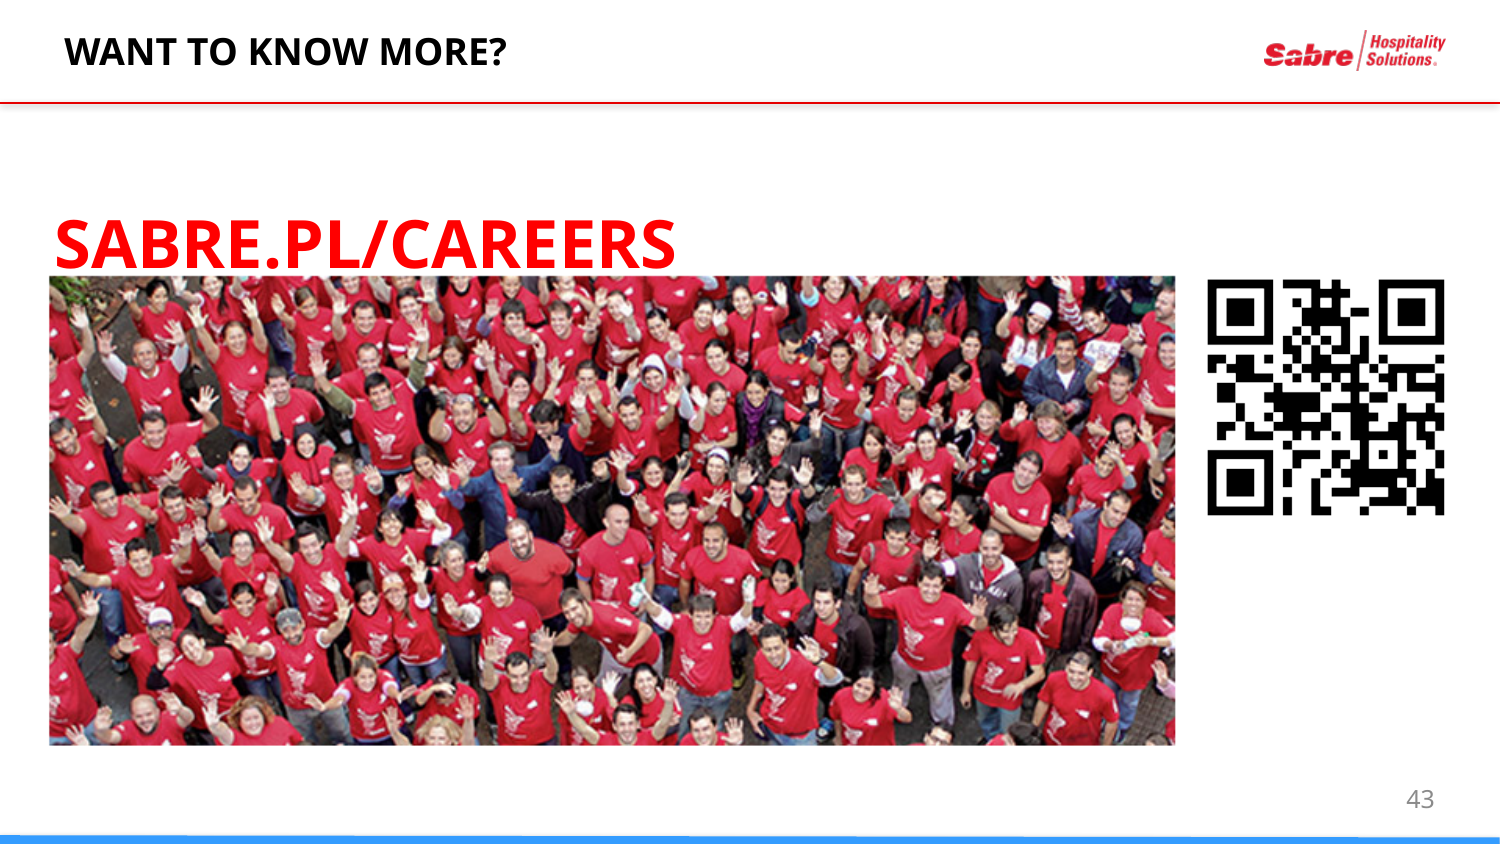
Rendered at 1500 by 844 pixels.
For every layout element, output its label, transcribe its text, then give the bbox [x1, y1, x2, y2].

text_box SABRE.PL/CAREERS [39, 194, 728, 258]
picture [1264, 30, 1446, 71]
slide_number 43 [1099, 777, 1450, 823]
title WANT TO KNOW MORE? [64, 28, 1153, 103]
picture [37, 242, 1484, 761]
